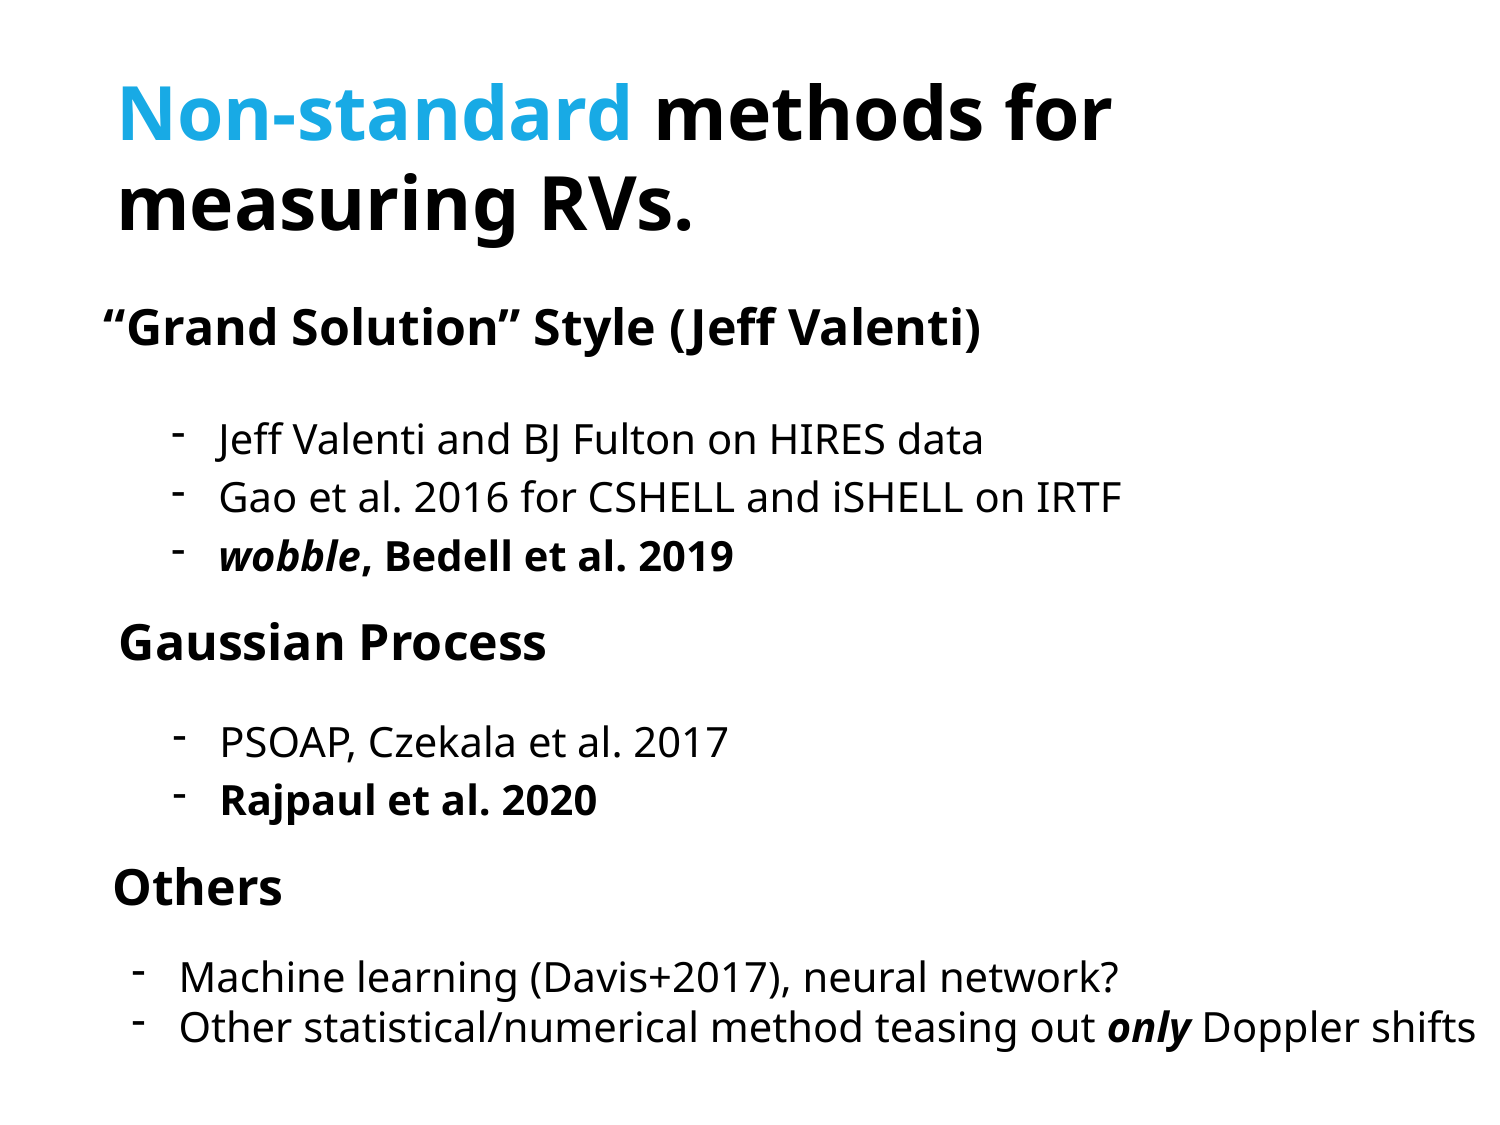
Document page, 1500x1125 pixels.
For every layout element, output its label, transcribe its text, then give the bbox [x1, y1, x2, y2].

text_box Others [97, 847, 299, 923]
text_box Jeff Valenti and BJ Fulton on HIRES data Gao et al. 2016 for CSHELL and iSHELL on IRTF wobble, Bedell et al. 2019 [156, 396, 1138, 587]
text_box Machine learning (Davis+2017), neural network? Other statistical/numerical method teasing out only Doppler shifts [116, 943, 1492, 1059]
text_box Gaussian Process [104, 603, 563, 679]
text_box PSOAP, Czekala et al. 2017 Rajpaul et al. 2020 [157, 699, 745, 832]
text_box Non-standard methods for measuring RVs. [101, 58, 1193, 254]
text_box “Grand Solution” Style (Jeff Valenti) [89, 288, 997, 364]
